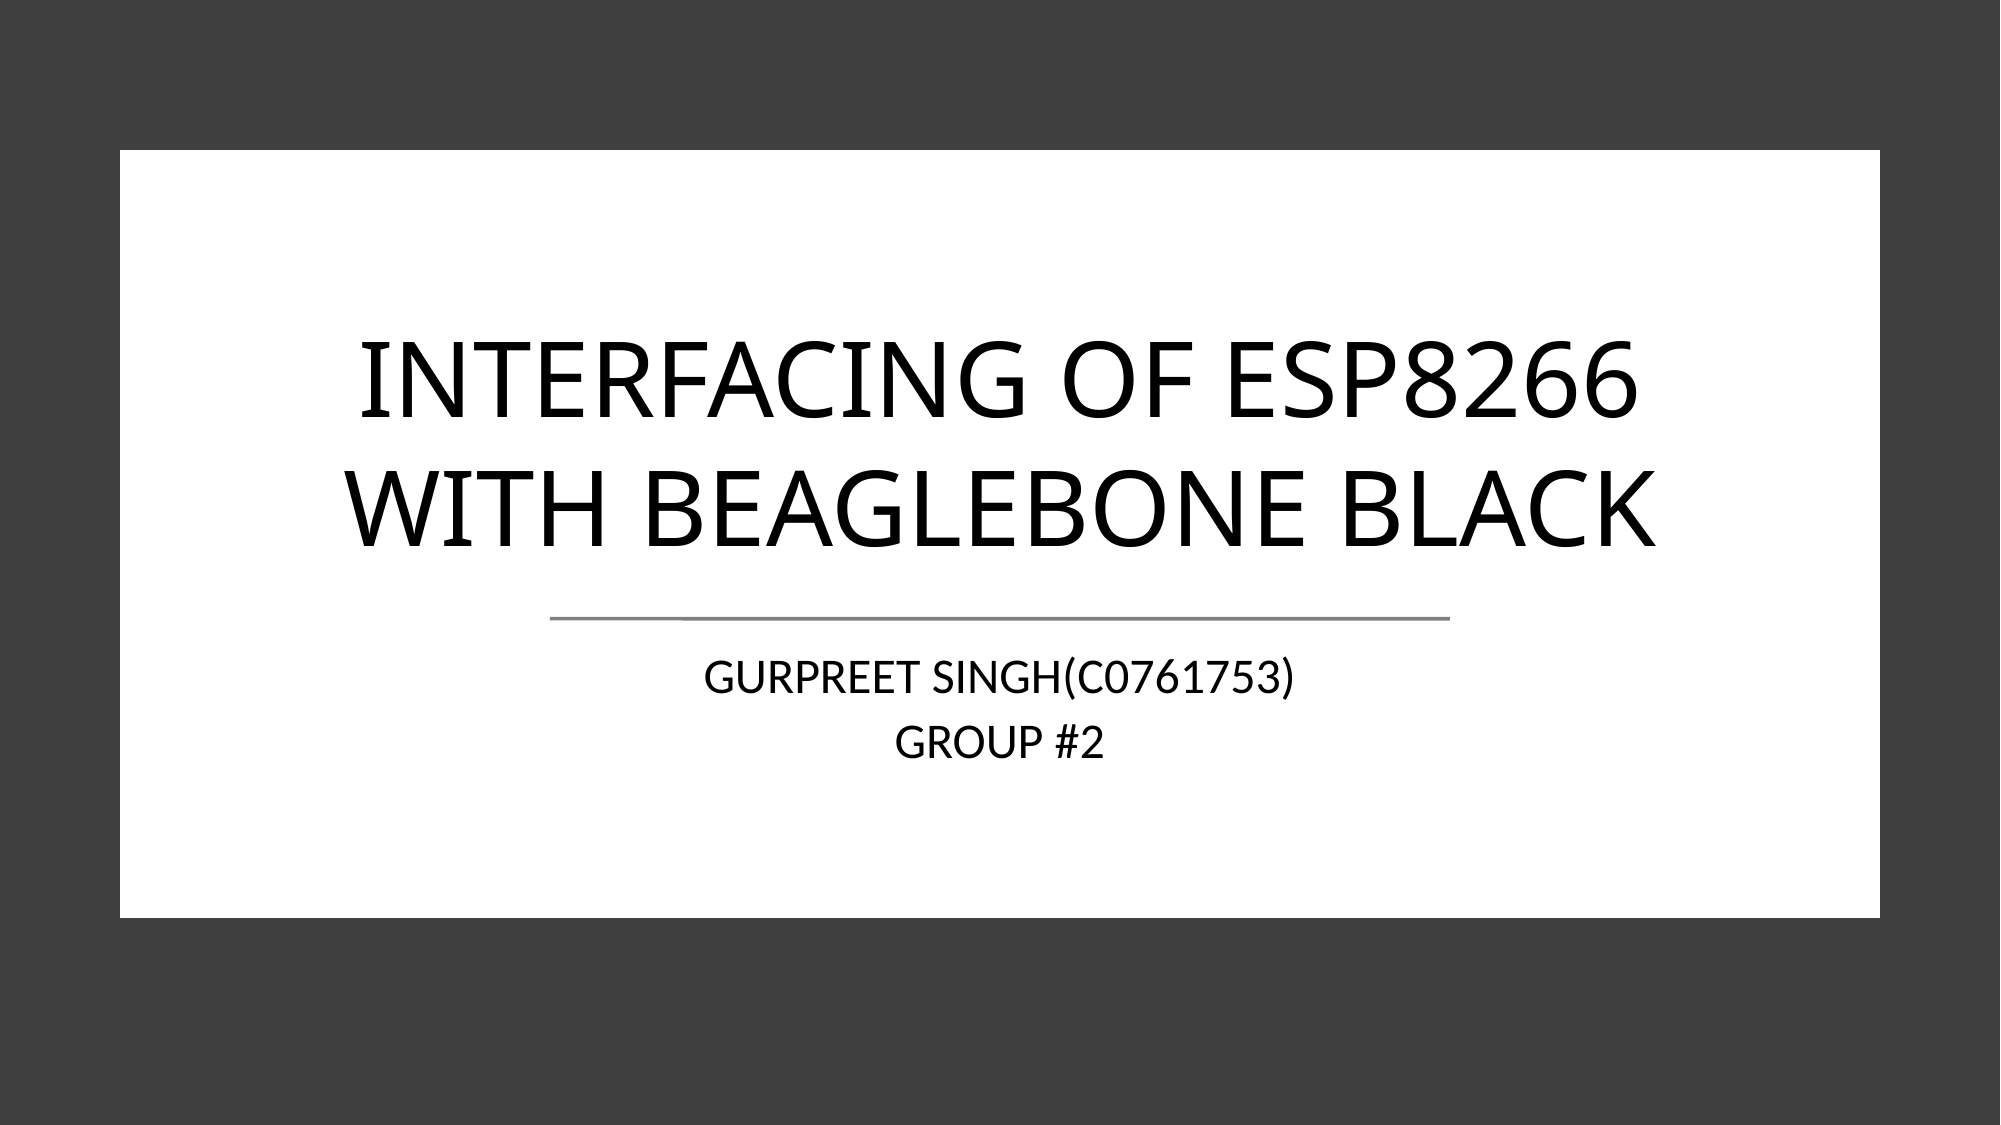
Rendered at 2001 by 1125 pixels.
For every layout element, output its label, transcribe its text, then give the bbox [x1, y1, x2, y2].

text_box [128, 159, 1871, 910]
text_box GURPREET SINGH(C0761753) GROUP #2 [252, 649, 1748, 830]
text_box INTERFACING OF ESP8266 WITH BEAGLEBONE BLACK [252, 234, 1748, 580]
text_box [0, 0, 2000, 1125]
